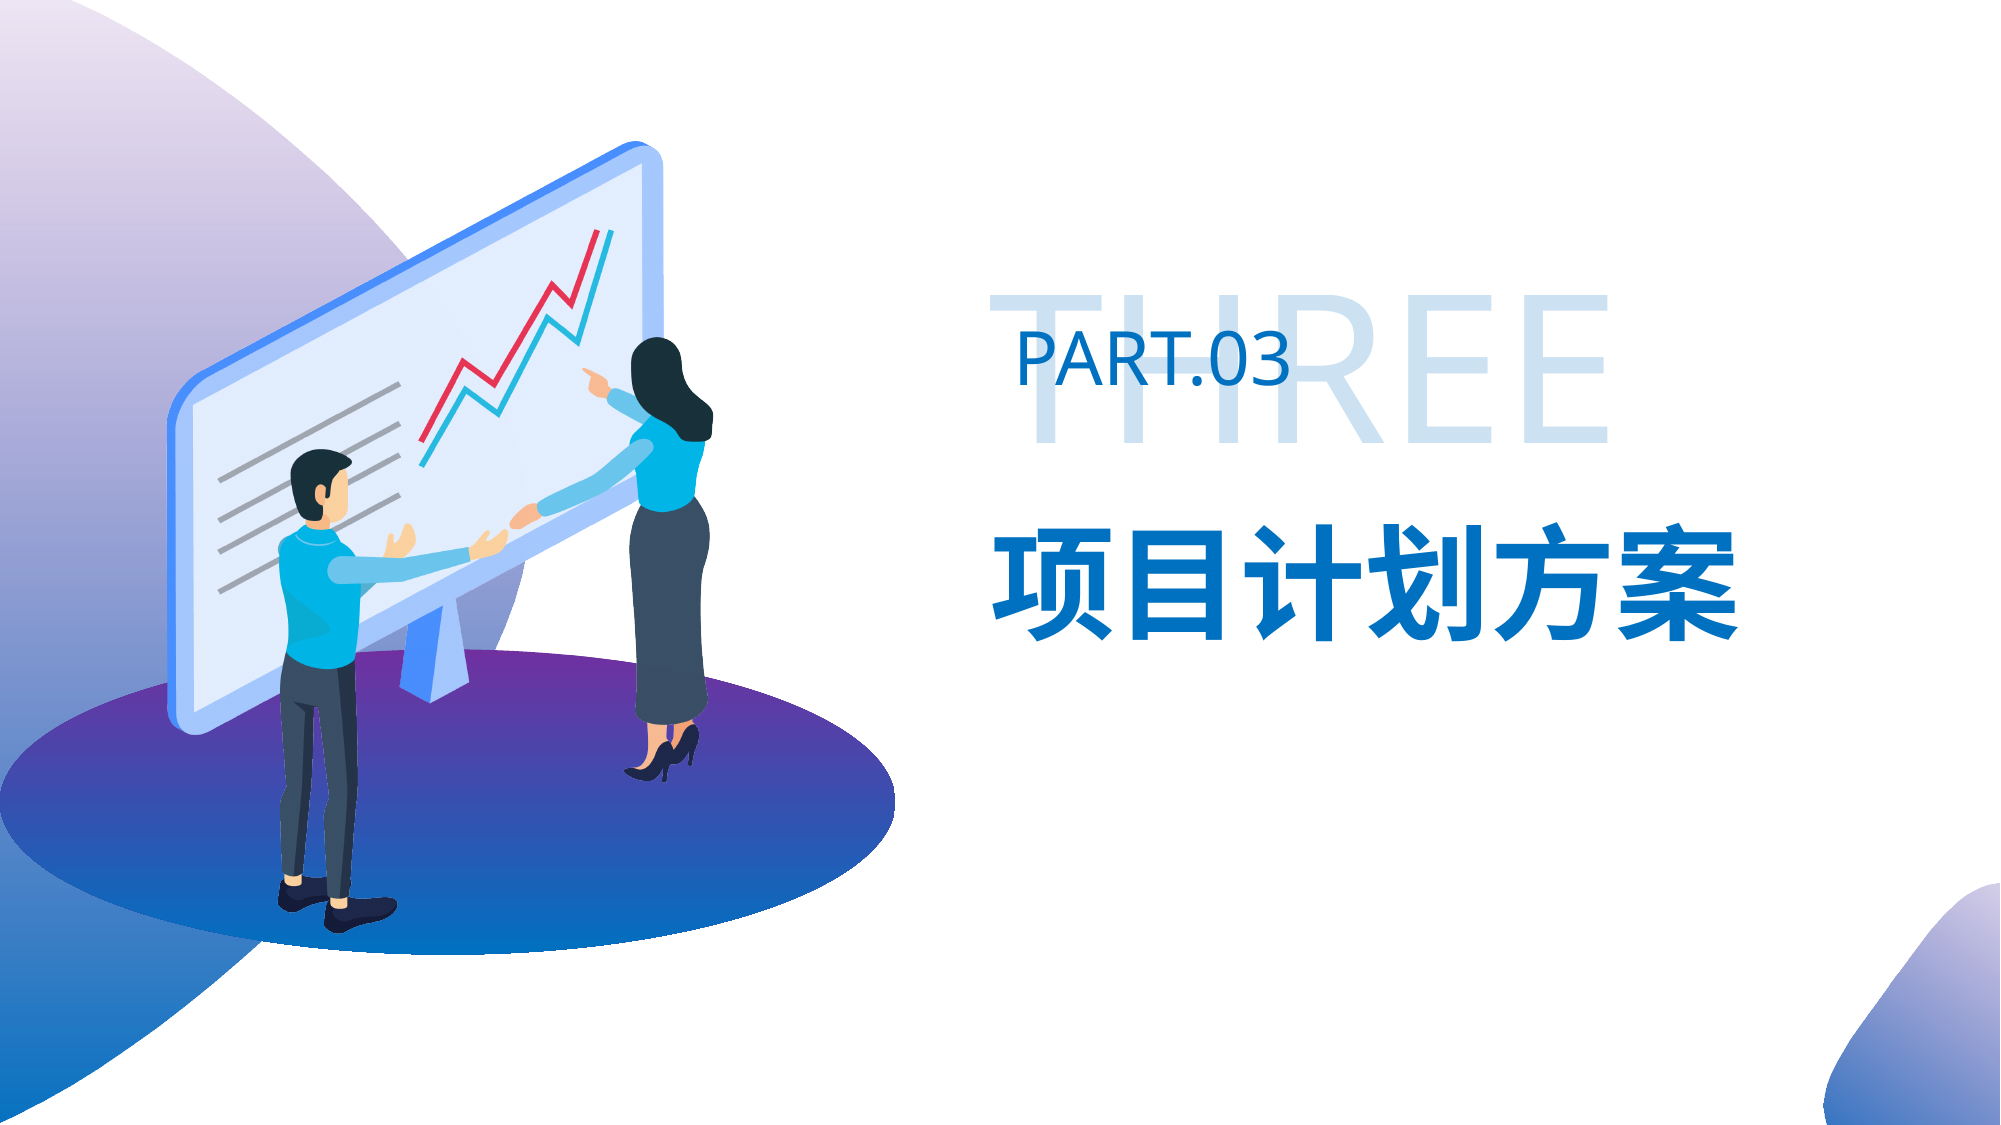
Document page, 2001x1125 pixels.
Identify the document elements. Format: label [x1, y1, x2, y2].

text_box [0, 0, 2000, 1125]
